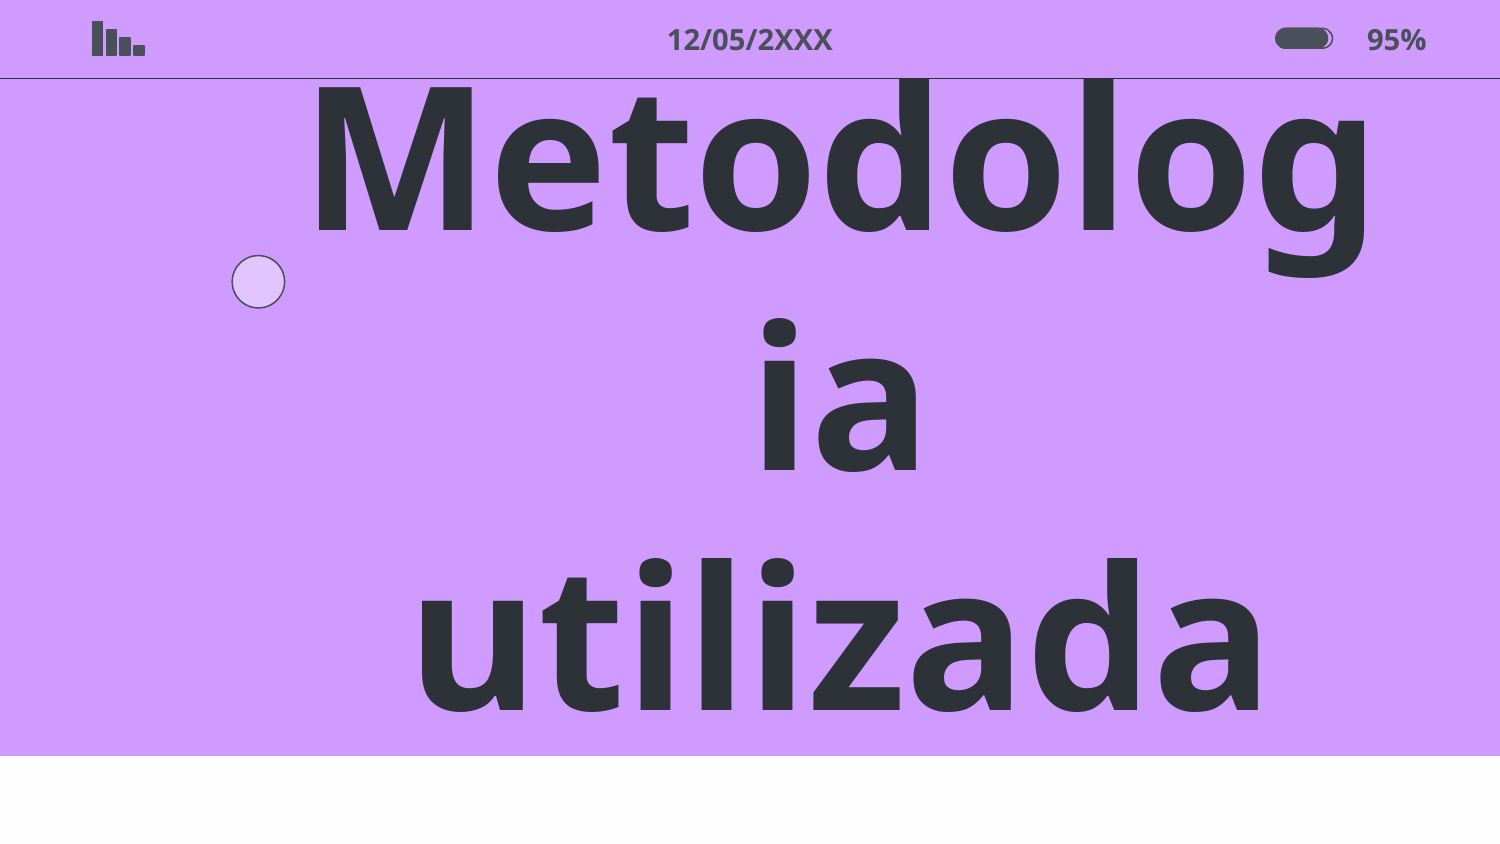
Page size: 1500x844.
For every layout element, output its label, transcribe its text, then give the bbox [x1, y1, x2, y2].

text_box [232, 255, 285, 308]
title Metodologia utilizada [258, 159, 1423, 623]
text_box 95% [1352, 19, 1457, 57]
title 12/05/2XXX [591, 19, 909, 57]
